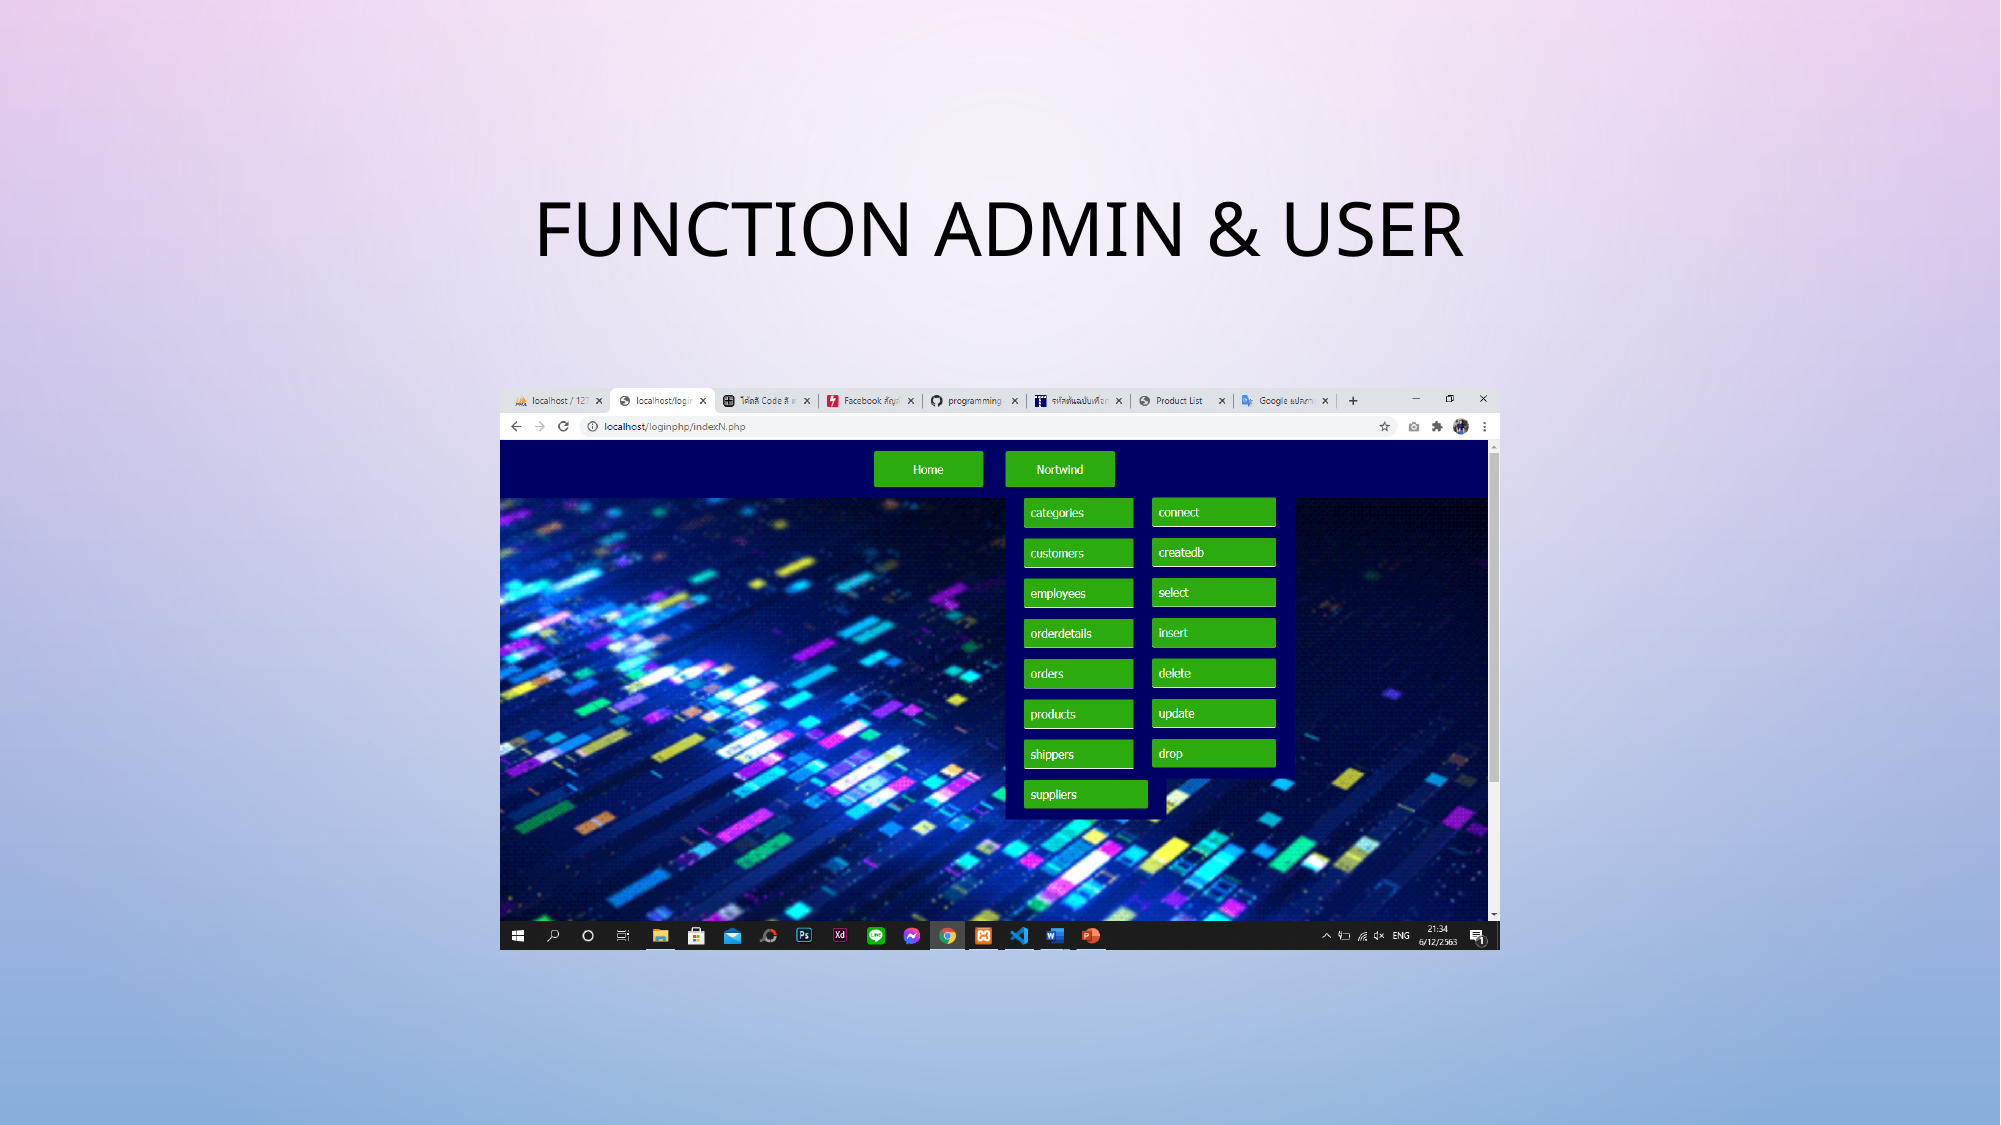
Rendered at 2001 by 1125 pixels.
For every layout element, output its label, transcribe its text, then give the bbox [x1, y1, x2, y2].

title function admin & user [149, 101, 1851, 364]
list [500, 387, 1500, 951]
title fungtion admin [0, 0, 2000, 615]
